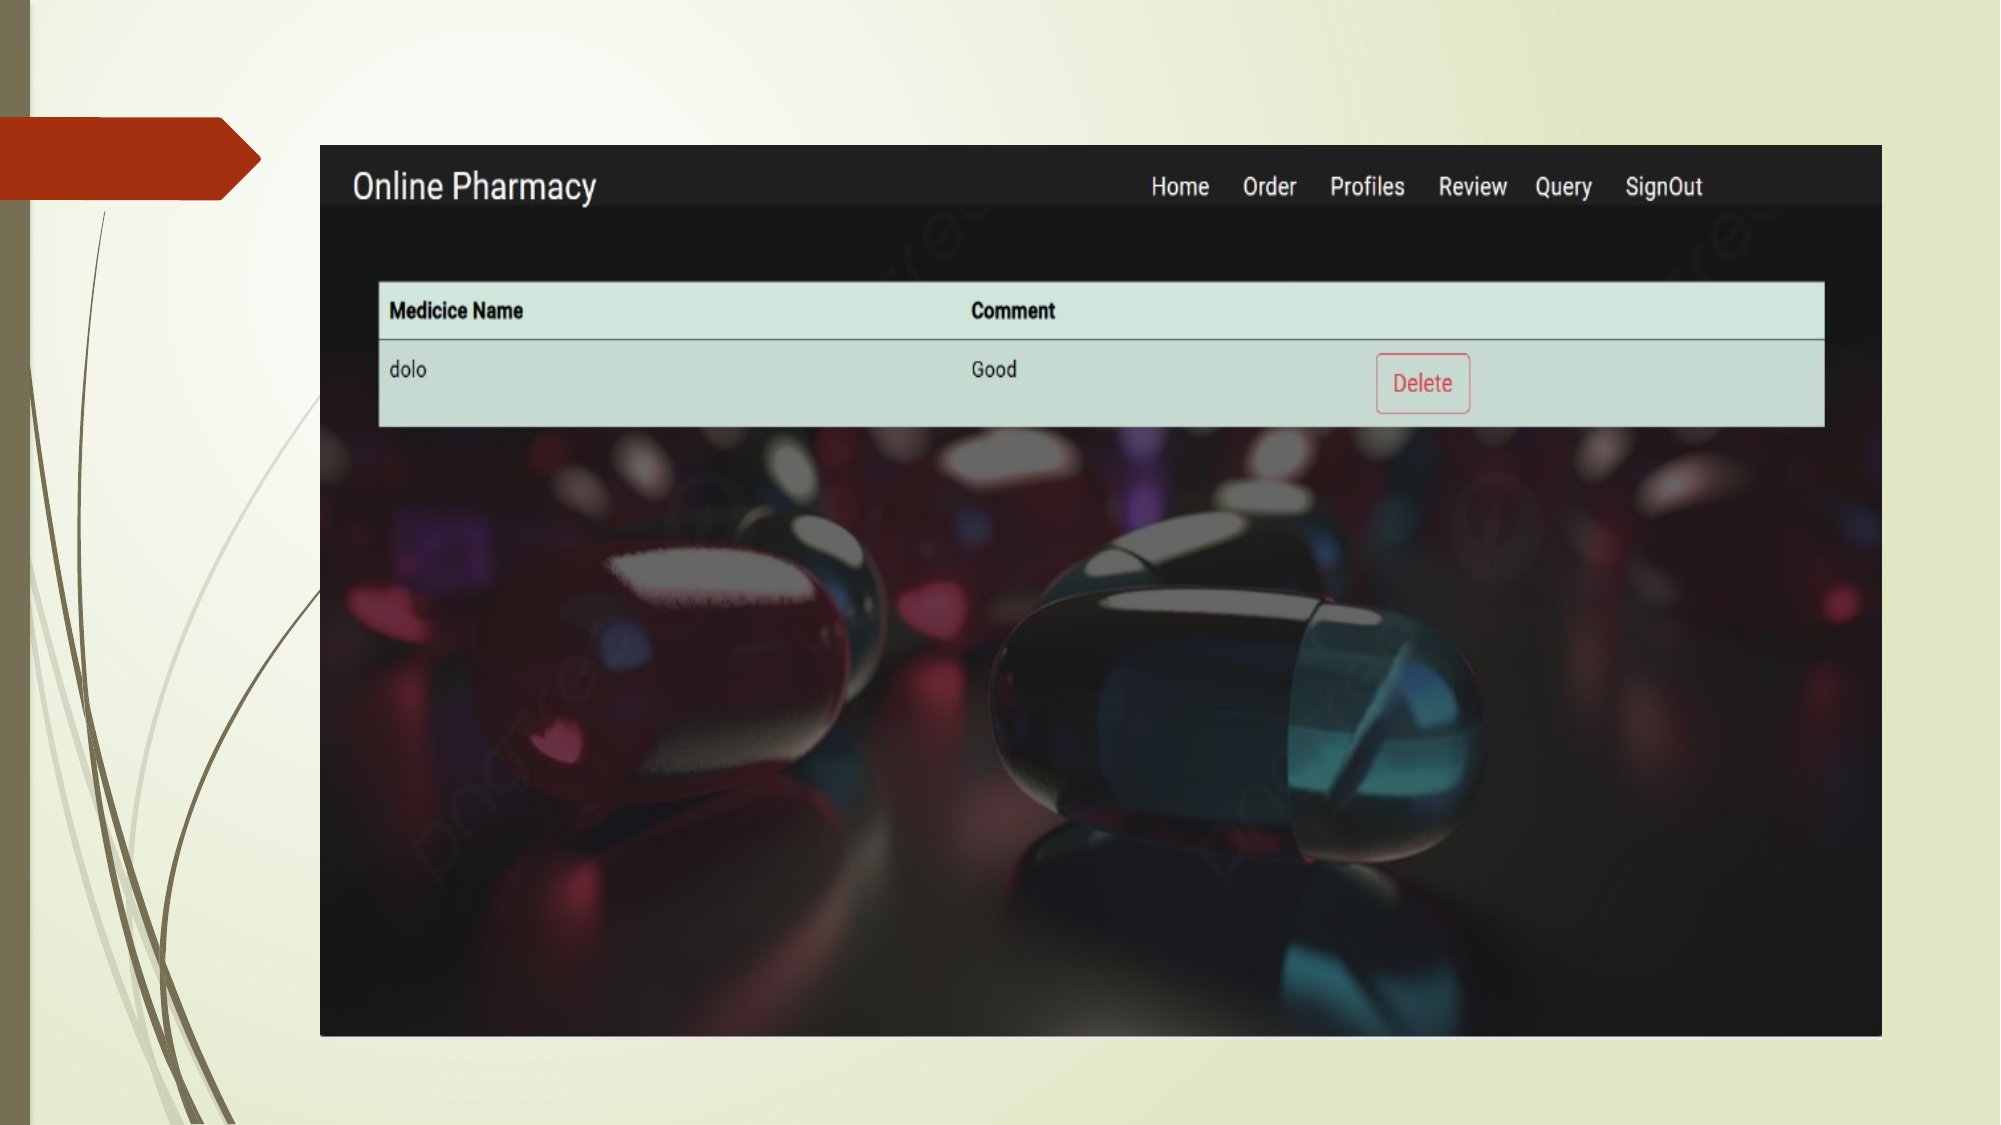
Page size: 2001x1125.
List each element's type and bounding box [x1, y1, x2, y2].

picture [320, 145, 1882, 1040]
